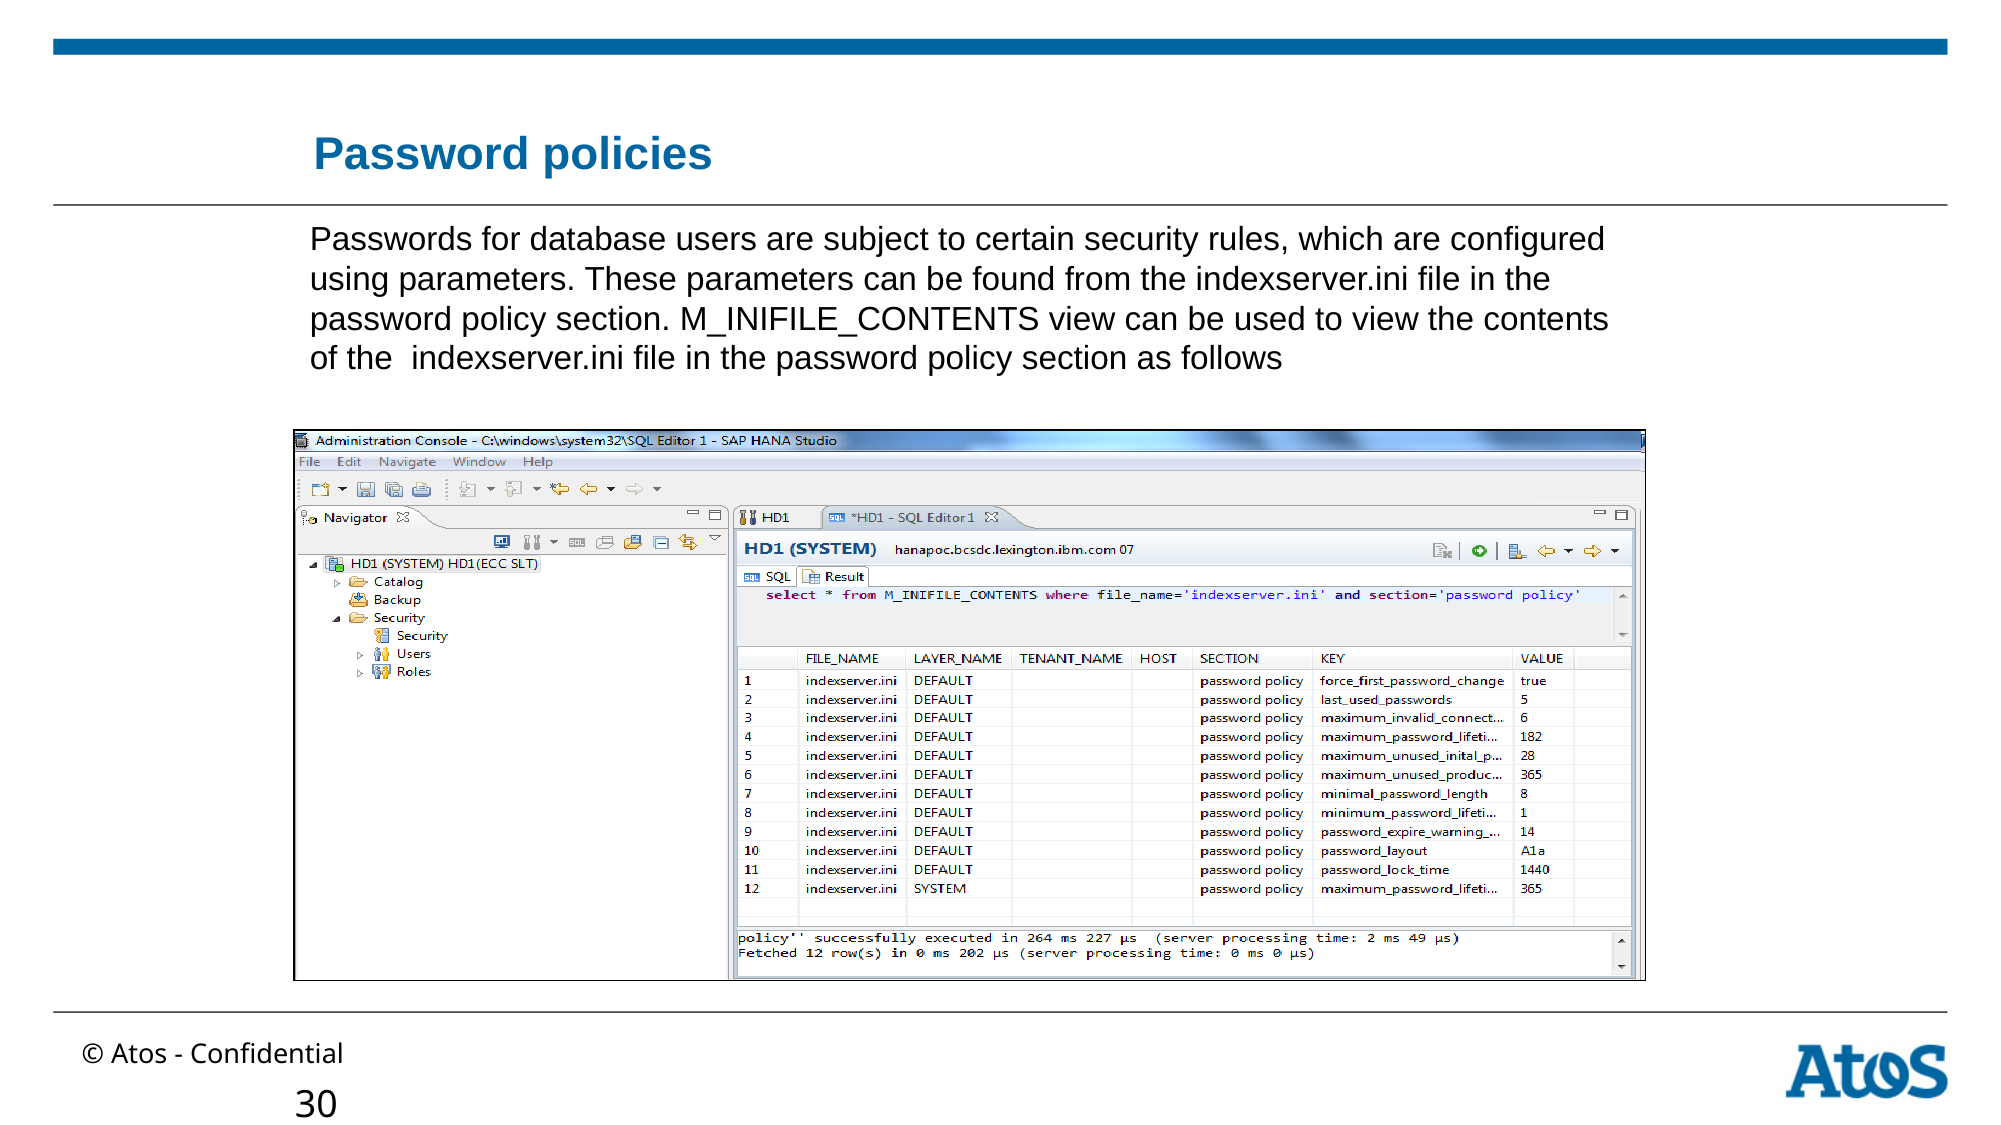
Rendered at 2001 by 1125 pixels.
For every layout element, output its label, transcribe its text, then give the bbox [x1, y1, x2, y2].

text_box Passwords for database users are subject to certain security rules, which are configured using parameters. These parameters can be found from the indexserver.ini file in the password policy section. M_INIFILE_CONTENTS view can be used to view the contents of the indexserver.ini file in the password policy section as follows [294, 209, 1645, 410]
slide_number 30 [279, 1072, 505, 1125]
text_box Password policies [294, 112, 763, 189]
picture [0, 0, 2001, 1125]
